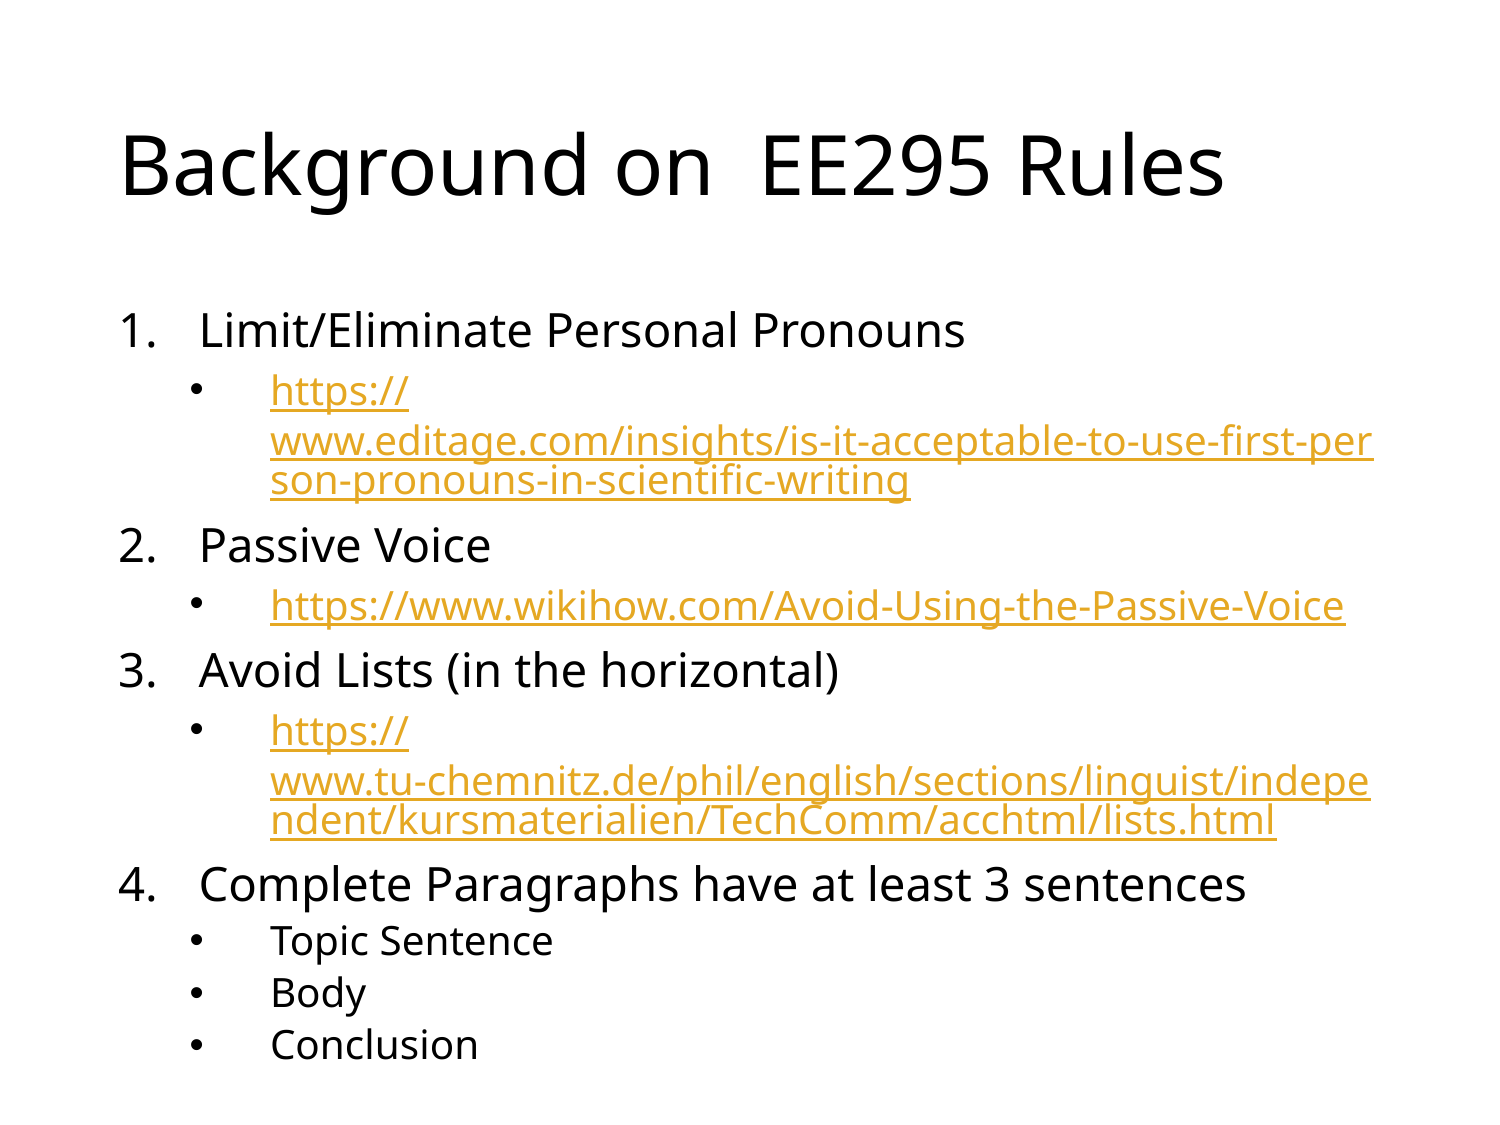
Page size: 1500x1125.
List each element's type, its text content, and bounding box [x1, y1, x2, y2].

list Limit/Eliminate Personal Pronouns https://www.editage.com/insights/is-it-acceptable-to-use-first-person-pronouns-in-scientific-writing Passive Voice https://www.wikihow.com/Avoid-Using-the-Passive-Voice Avoid Lists (in the horizontal) https://www.tu-chemnitz.de/phil/english/sections/linguist/independent/kursmaterialien/TechComm/acchtml/lists.html Complete Paragraphs have at least 3 sentences Topic Sentence Body Conclusion [103, 299, 1397, 1014]
title Background on EE295 Rules [103, 59, 1397, 278]
